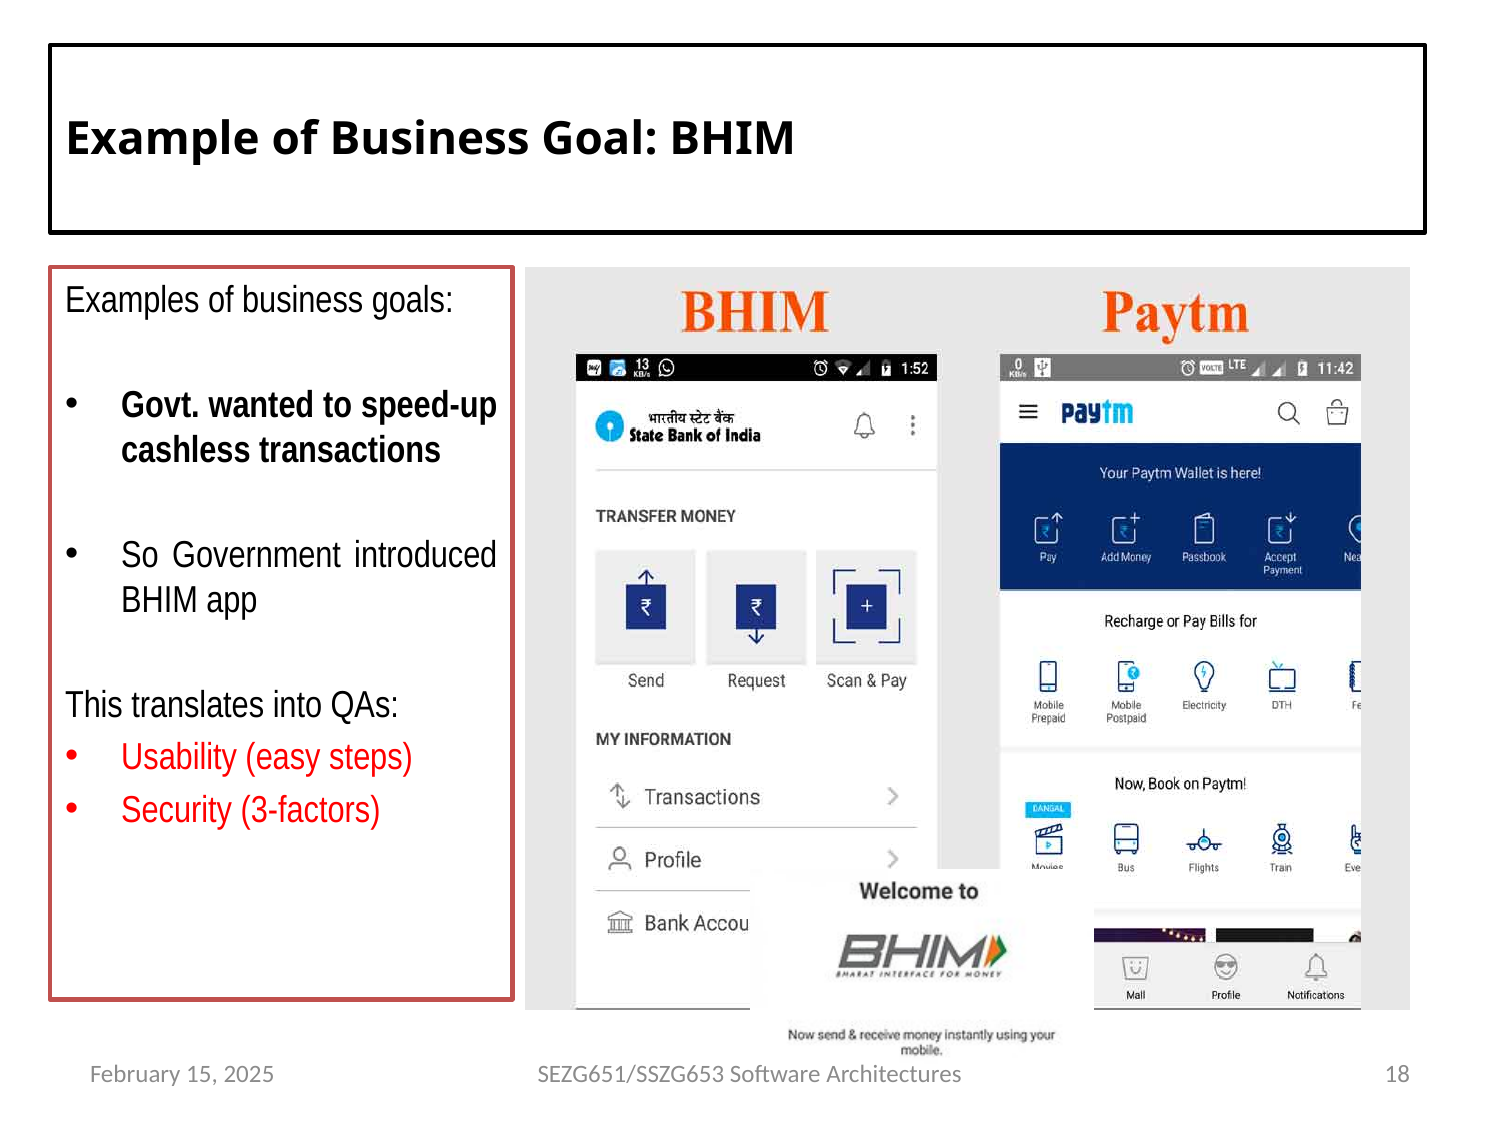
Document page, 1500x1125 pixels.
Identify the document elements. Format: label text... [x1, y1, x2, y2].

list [525, 266, 1410, 1010]
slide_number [75, 1042, 425, 1103]
picture [749, 869, 1094, 1064]
slide_number 18 [1074, 1042, 1425, 1103]
text_box Examples of business goals: Govt. wanted to speed-up cashless transactions So Government introduced BHIM app This translates into QAs: Usability (easy steps) Security (3-factors) [48, 265, 515, 1002]
title Example of Business Goal: BHIM [48, 43, 1427, 235]
footer SEZG651/SSZG653 Software Architectures [512, 1042, 988, 1103]
